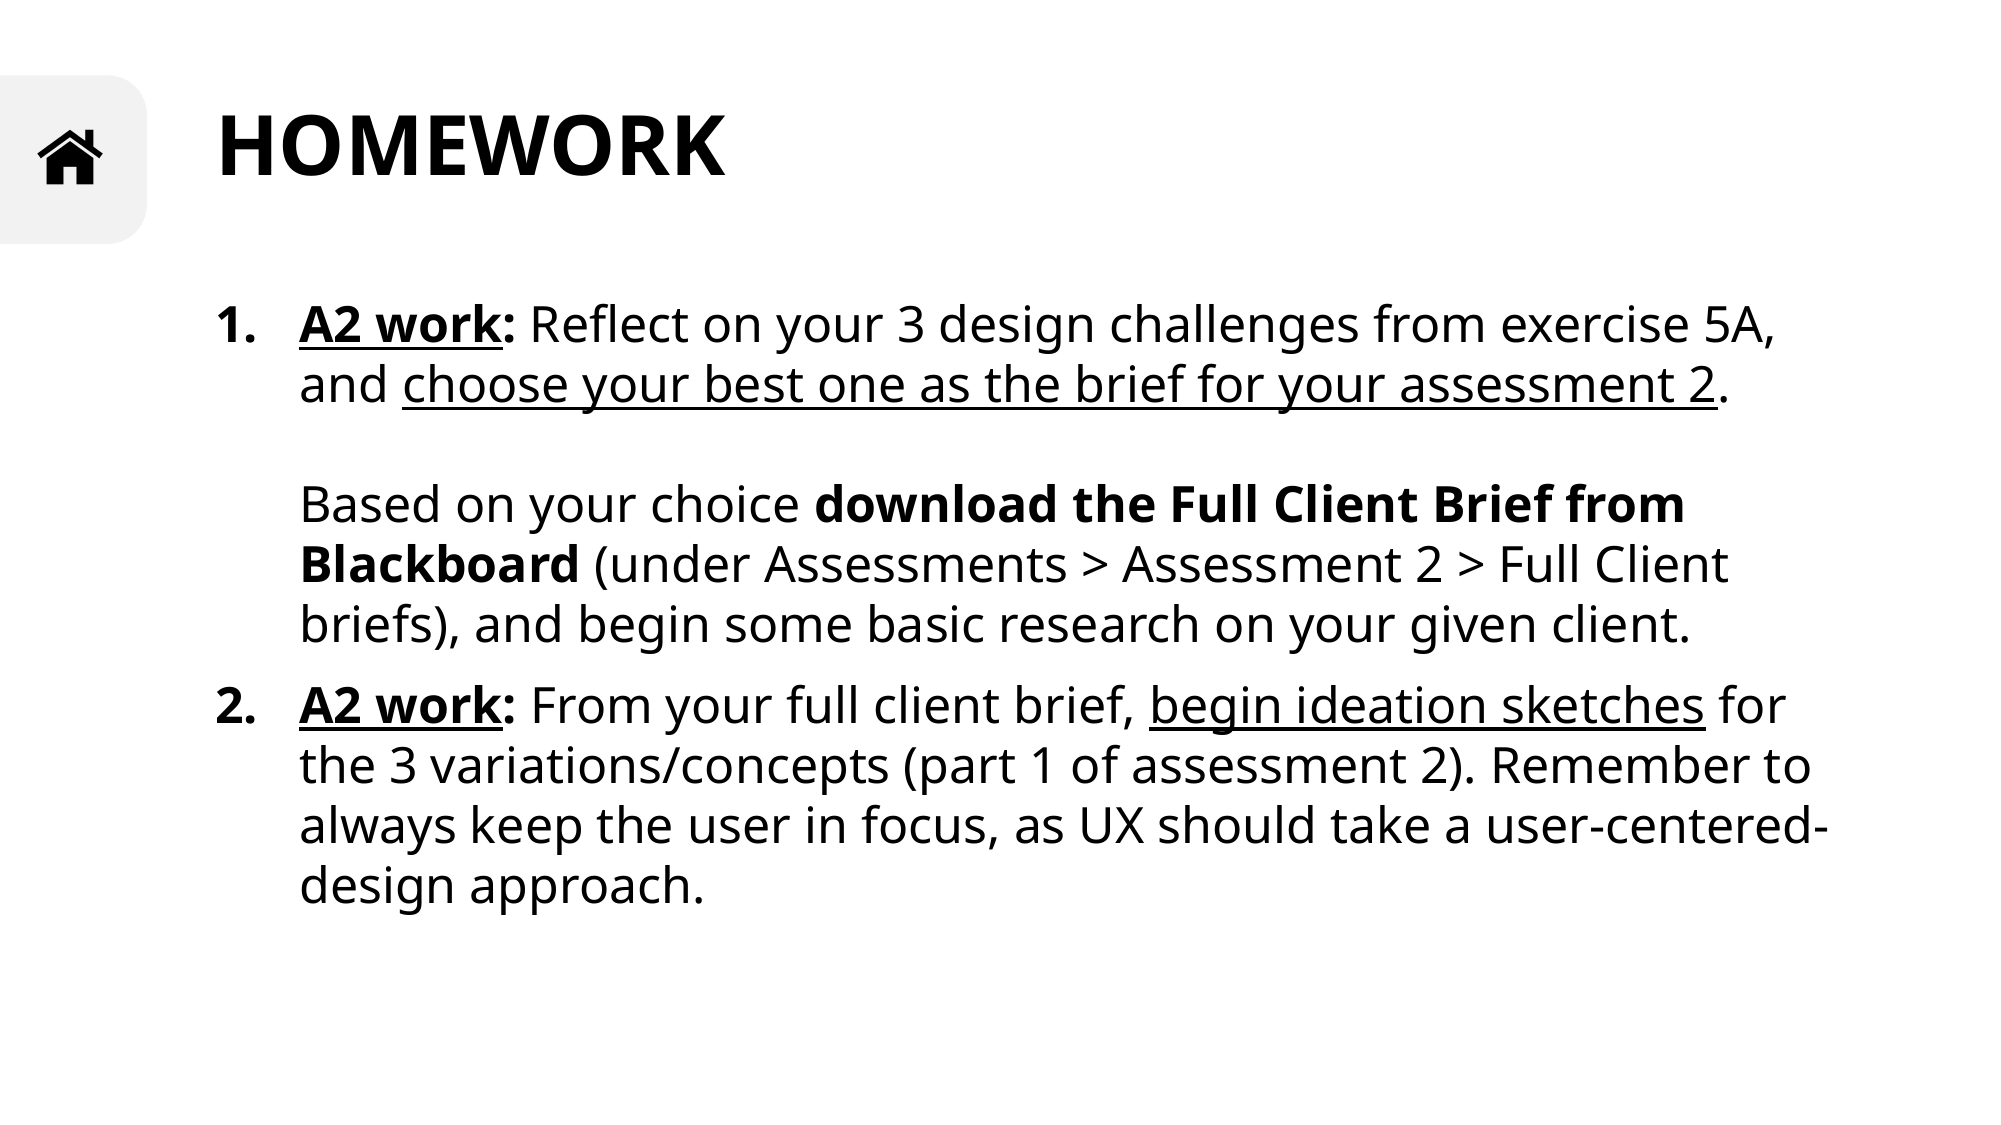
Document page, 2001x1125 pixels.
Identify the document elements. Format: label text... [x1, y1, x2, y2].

picture [27, 114, 113, 200]
list A2 work: Reflect on your 3 design challenges from exercise 5A, and choose your best one as the brief for your assessment 2. Based on your choice download the Full Client Brief from Blackboard (under Assessments > Assessment 2 > Full Client briefs), and begin some basic research on your given client. A2 work: From your full client brief, begin ideation sketches for the 3 variations/concepts (part 1 of assessment 2). Remember to always keep the user in focus, as UX should take a user-centered-design approach. [200, 285, 1863, 1014]
title HOMEWORK [200, 53, 1876, 244]
